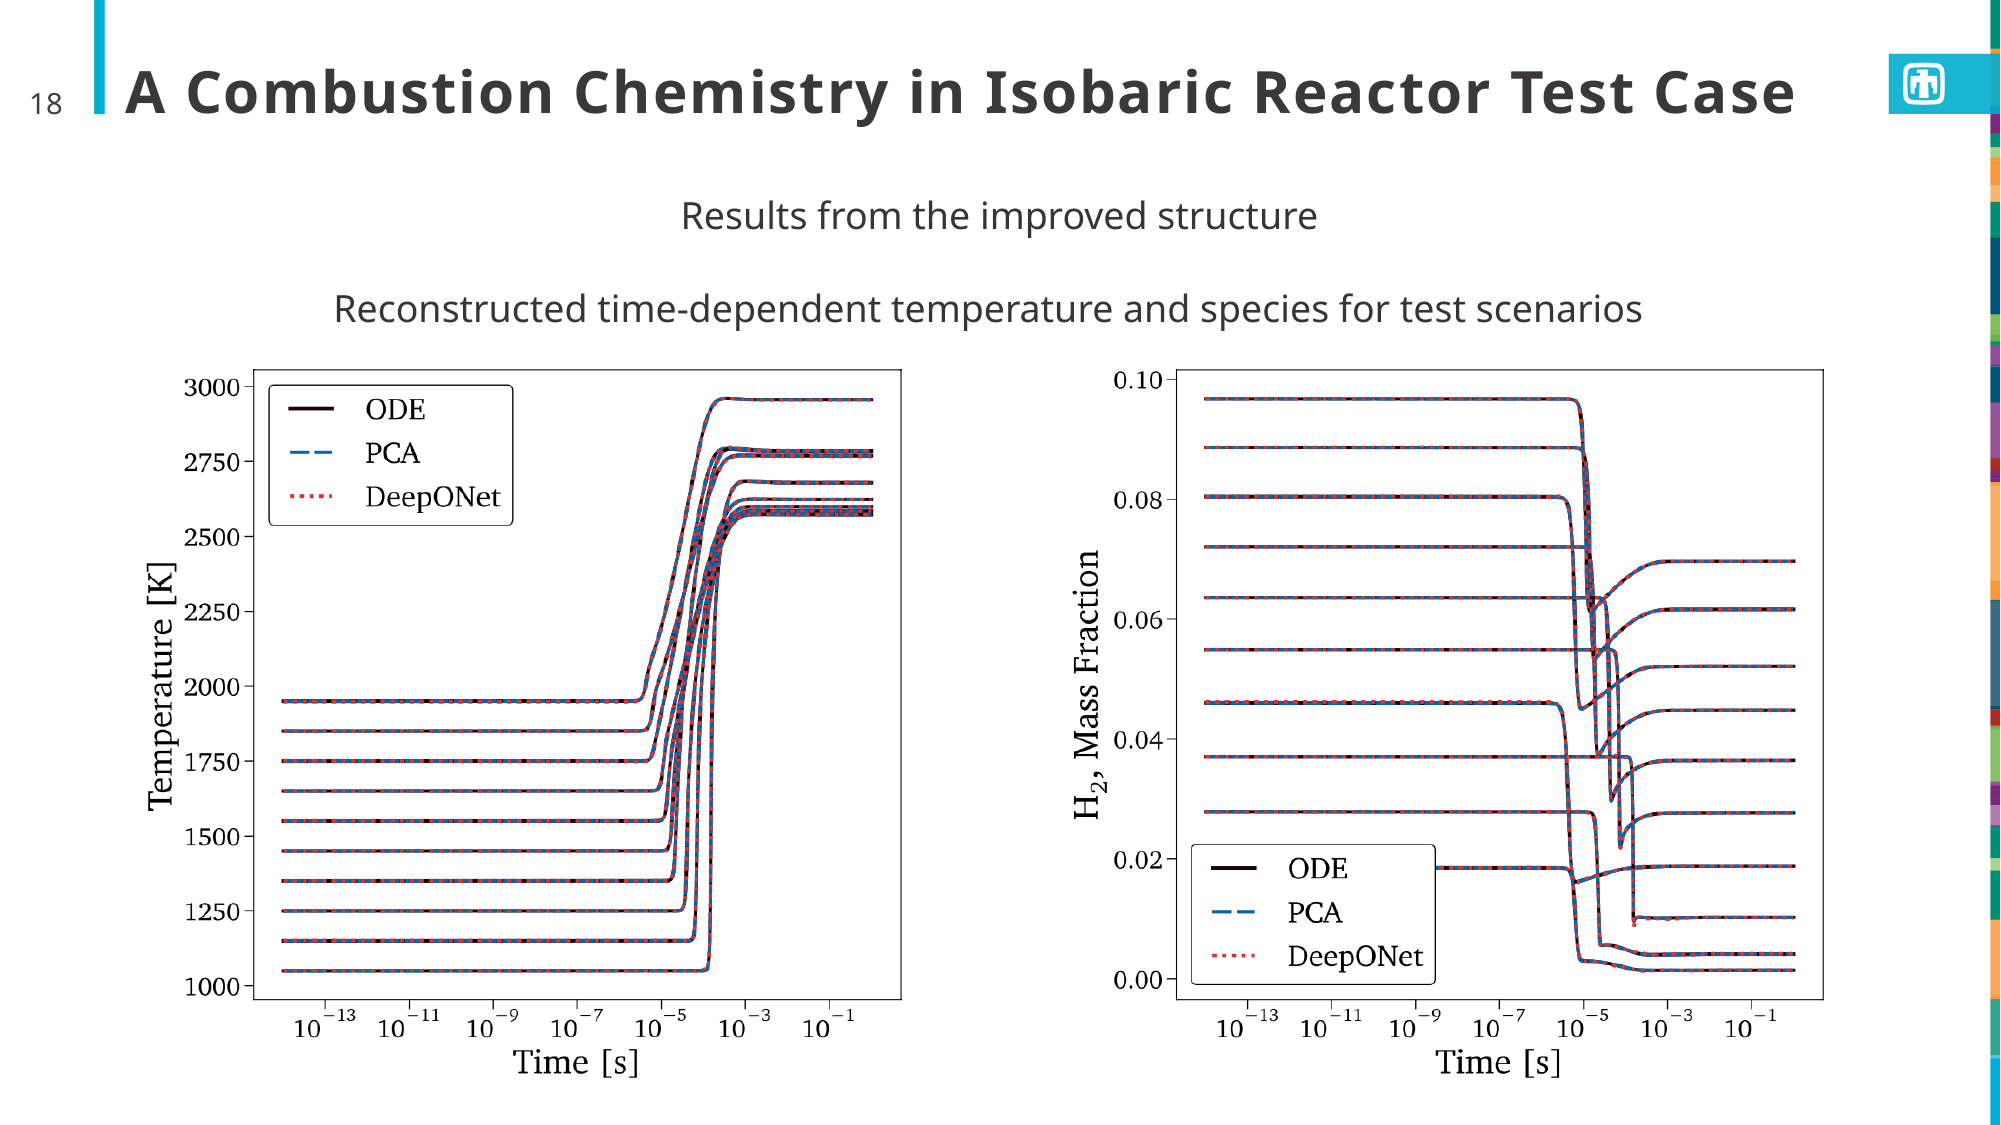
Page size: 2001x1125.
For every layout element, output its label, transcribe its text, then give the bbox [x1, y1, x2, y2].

slide_number 18 [0, 58, 92, 153]
text_box Reconstructed time-dependent temperature and species for test scenarios [318, 277, 1682, 338]
title A Combustion Chemistry in Isobaric Reactor Test Case [118, 58, 1838, 153]
picture [0, 0, 2001, 1125]
text_box Results from the improved structure [665, 184, 1334, 245]
